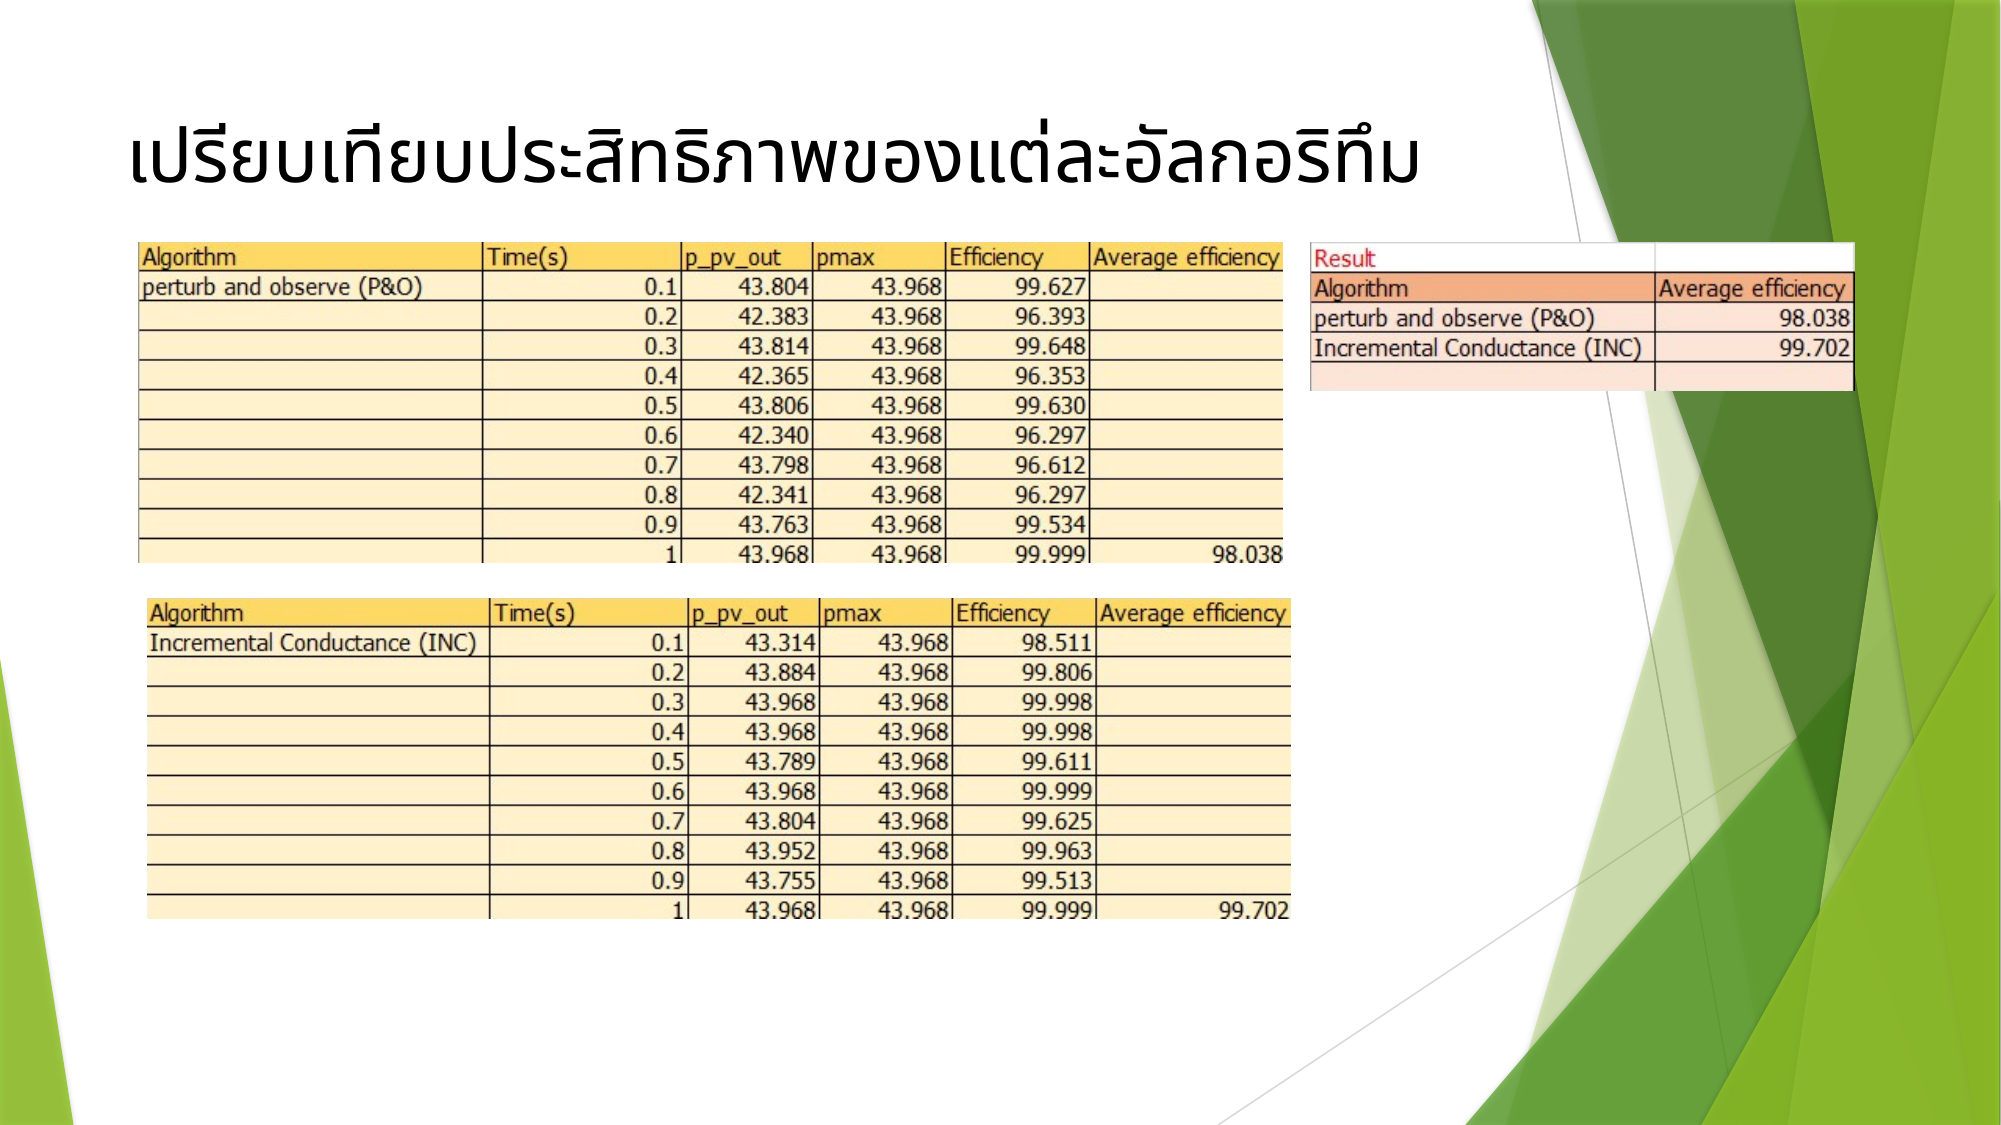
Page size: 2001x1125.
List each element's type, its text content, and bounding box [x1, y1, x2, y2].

picture [146, 597, 1292, 920]
title เปรียบเทียบประสิทธิภาพของแต่ละอัลกอริทึม [111, 99, 1522, 317]
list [138, 241, 1284, 563]
picture [1310, 241, 1855, 392]
